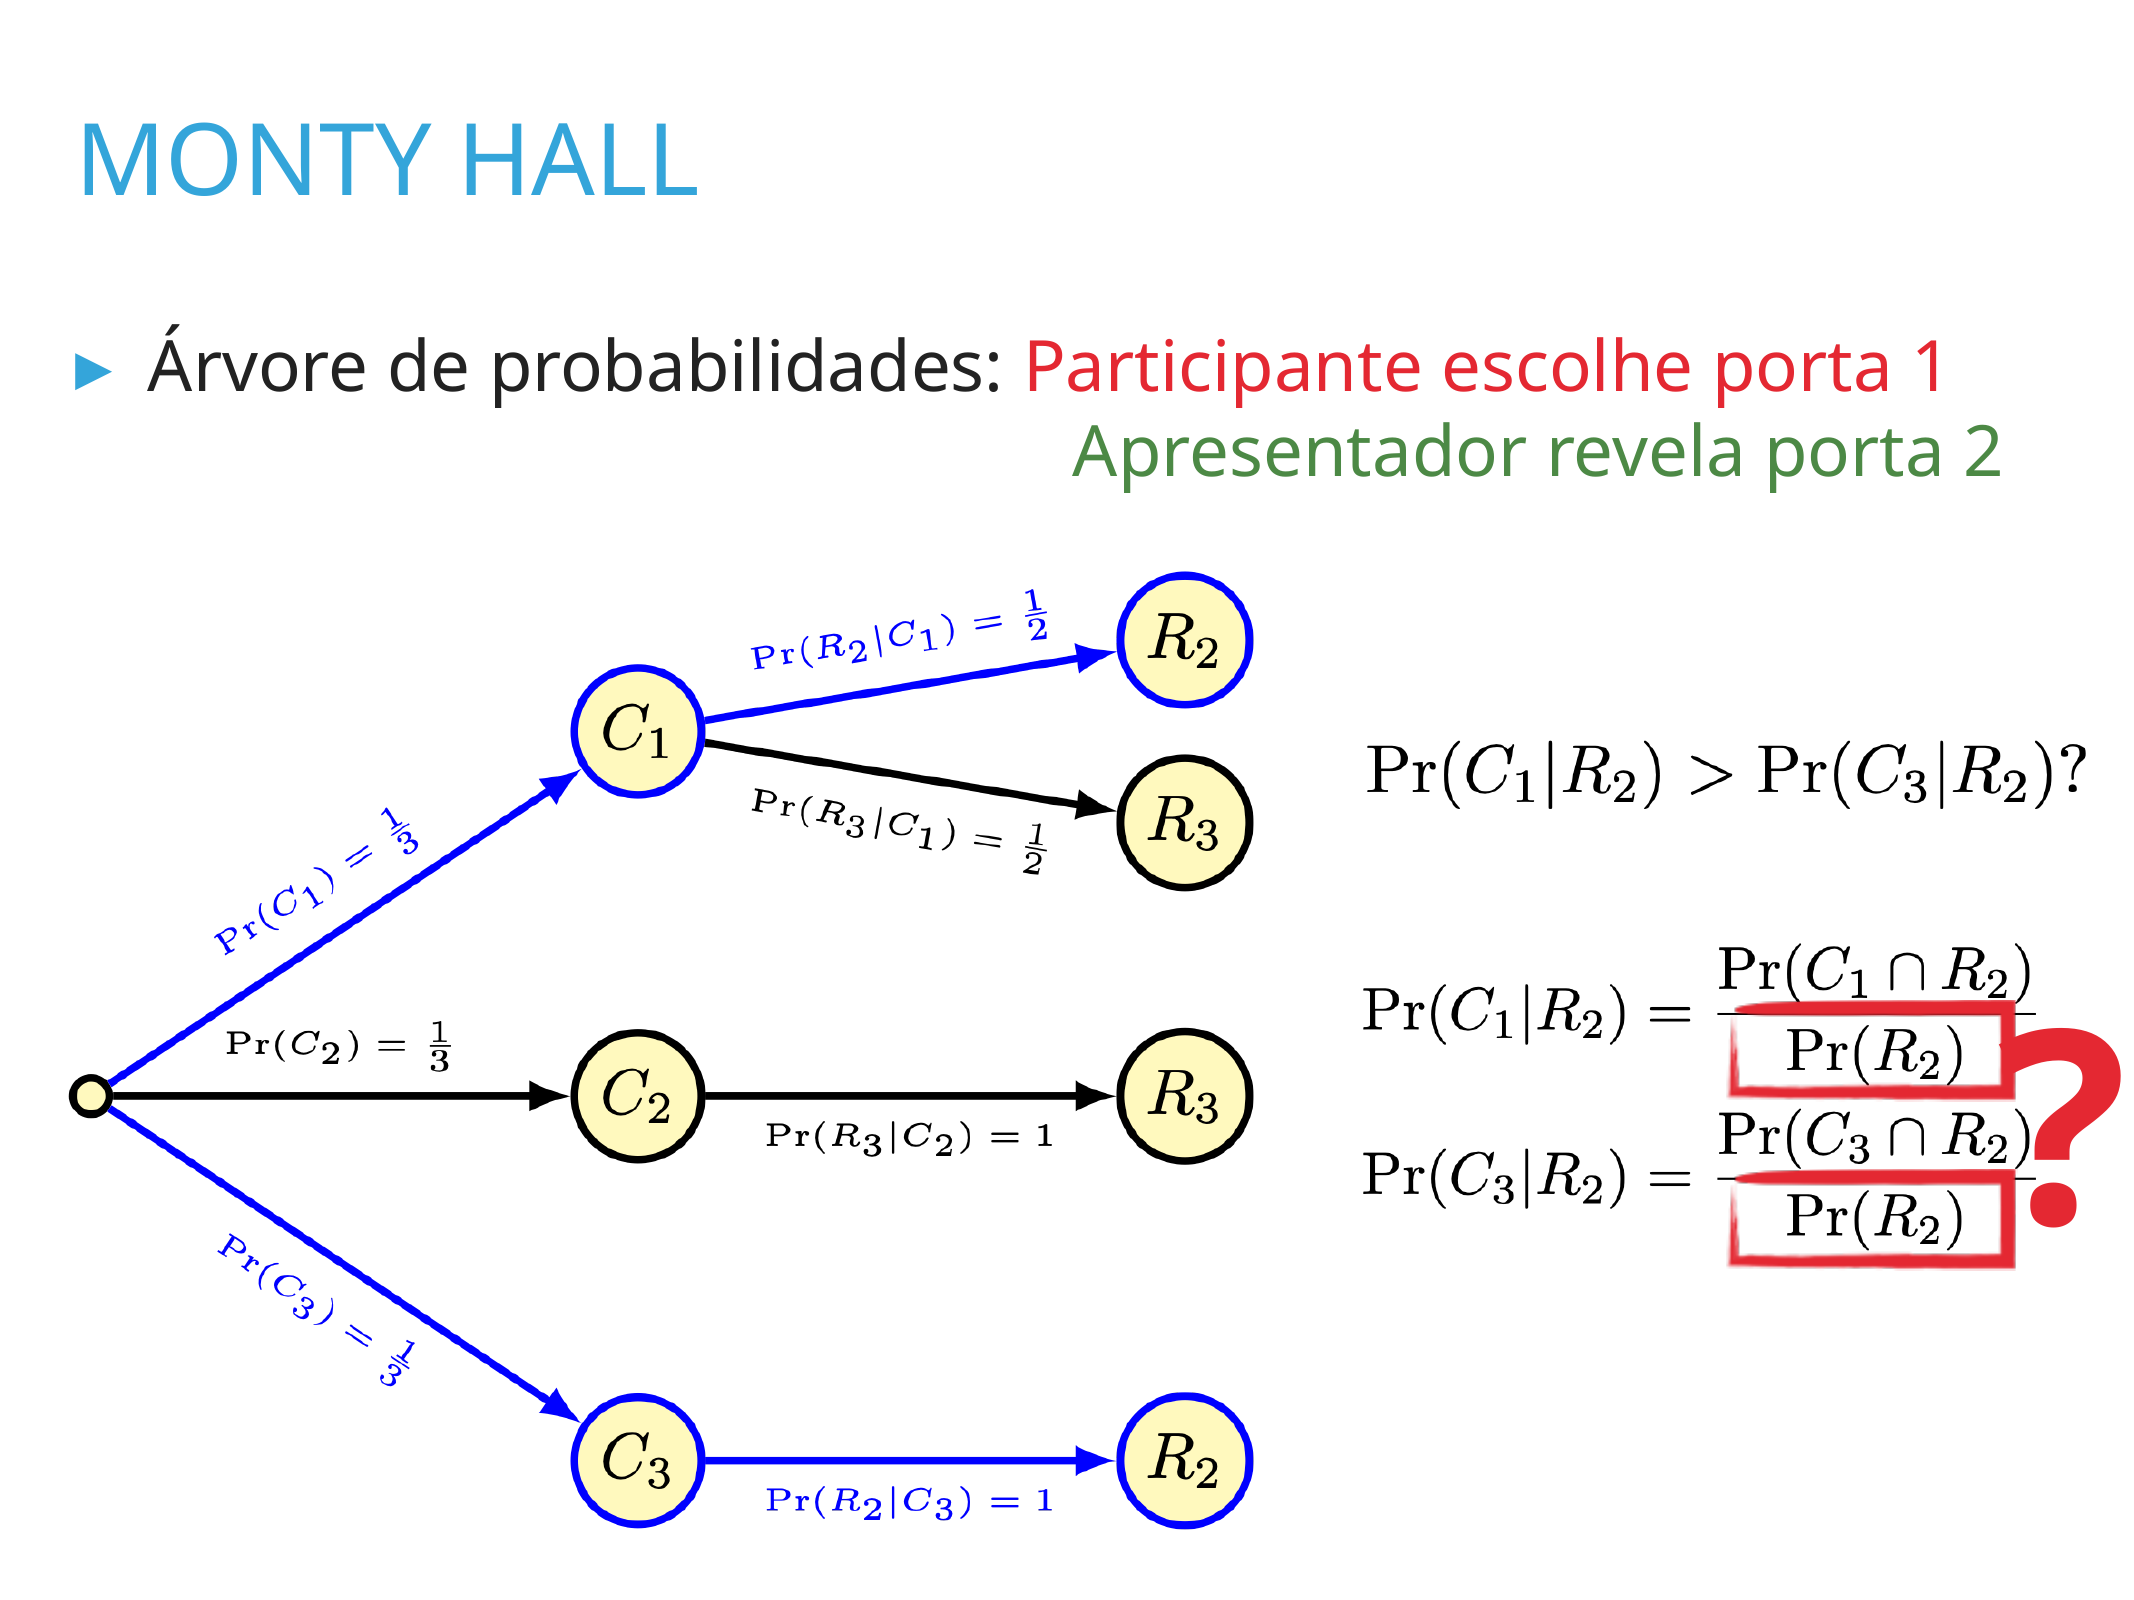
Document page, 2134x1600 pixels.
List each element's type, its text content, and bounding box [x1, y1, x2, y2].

picture [68, 571, 1254, 1531]
text_box Monty hall [66, 110, 2067, 230]
text_box Árvore de probabilidades: Participante escolhe porta 1 Apresentador revela porta 2 [66, 312, 2067, 605]
picture [1367, 739, 2086, 809]
text_box ? [1884, 945, 2134, 1348]
picture [1362, 942, 2037, 1271]
